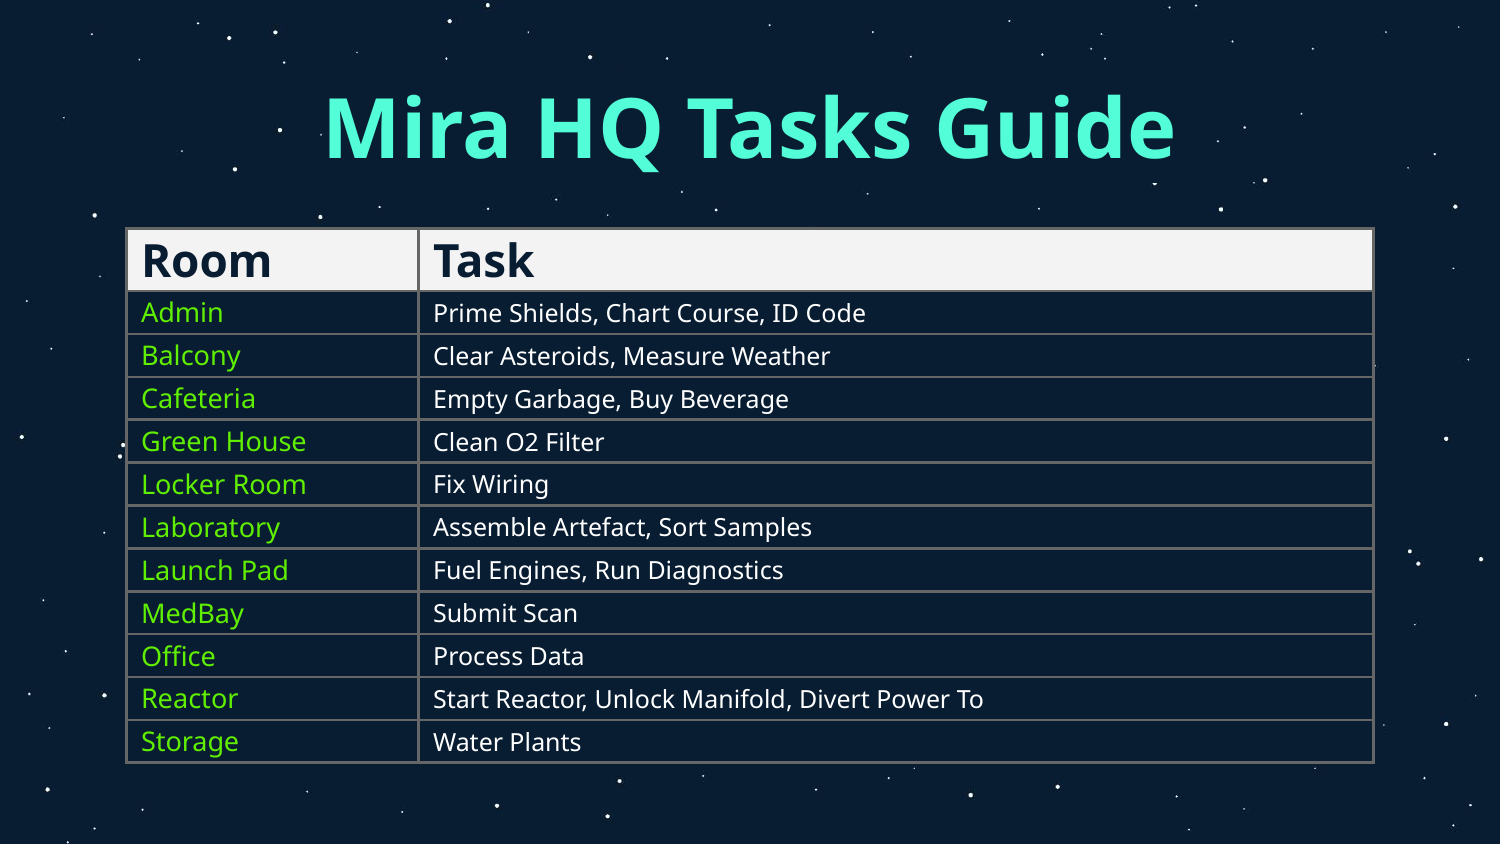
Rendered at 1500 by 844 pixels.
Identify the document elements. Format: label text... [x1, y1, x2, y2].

table_cell Laboratory [128, 507, 417, 547]
table_cell Balcony [128, 335, 417, 376]
table_cell Green House [128, 421, 417, 461]
table_cell Process Data [420, 635, 1372, 676]
table_header Task [420, 230, 1372, 290]
table_cell Clean O2 Filter [420, 421, 1372, 461]
table_cell Fix Wiring [420, 464, 1372, 504]
table_cell Submit Scan [420, 593, 1372, 633]
table_cell Prime Shields, Chart Course, ID Code [420, 292, 1372, 333]
title Mira HQ Tasks Guide [118, 60, 1382, 155]
table_cell Start Reactor, Unlock Manifold, Divert Power To [420, 678, 1372, 719]
table_cell Fuel Engines, Run Diagnostics [420, 550, 1372, 590]
table_cell Assemble Artefact, Sort Samples [420, 507, 1372, 547]
table_header Room [128, 230, 417, 290]
table_cell Office [128, 635, 417, 676]
table_cell Water Plants [420, 721, 1372, 761]
table_cell Locker Room [128, 464, 417, 504]
table_cell Empty Garbage, Buy Beverage [420, 378, 1372, 418]
table_cell Admin [128, 292, 417, 333]
table_cell Clear Asteroids, Measure Weather [420, 335, 1372, 376]
table_cell Launch Pad [128, 550, 417, 590]
table_cell MedBay [128, 593, 417, 633]
table_cell Reactor [128, 678, 417, 719]
table_cell Cafeteria [128, 378, 417, 418]
table_cell Storage [128, 721, 417, 761]
picture [0, 0, 1500, 844]
